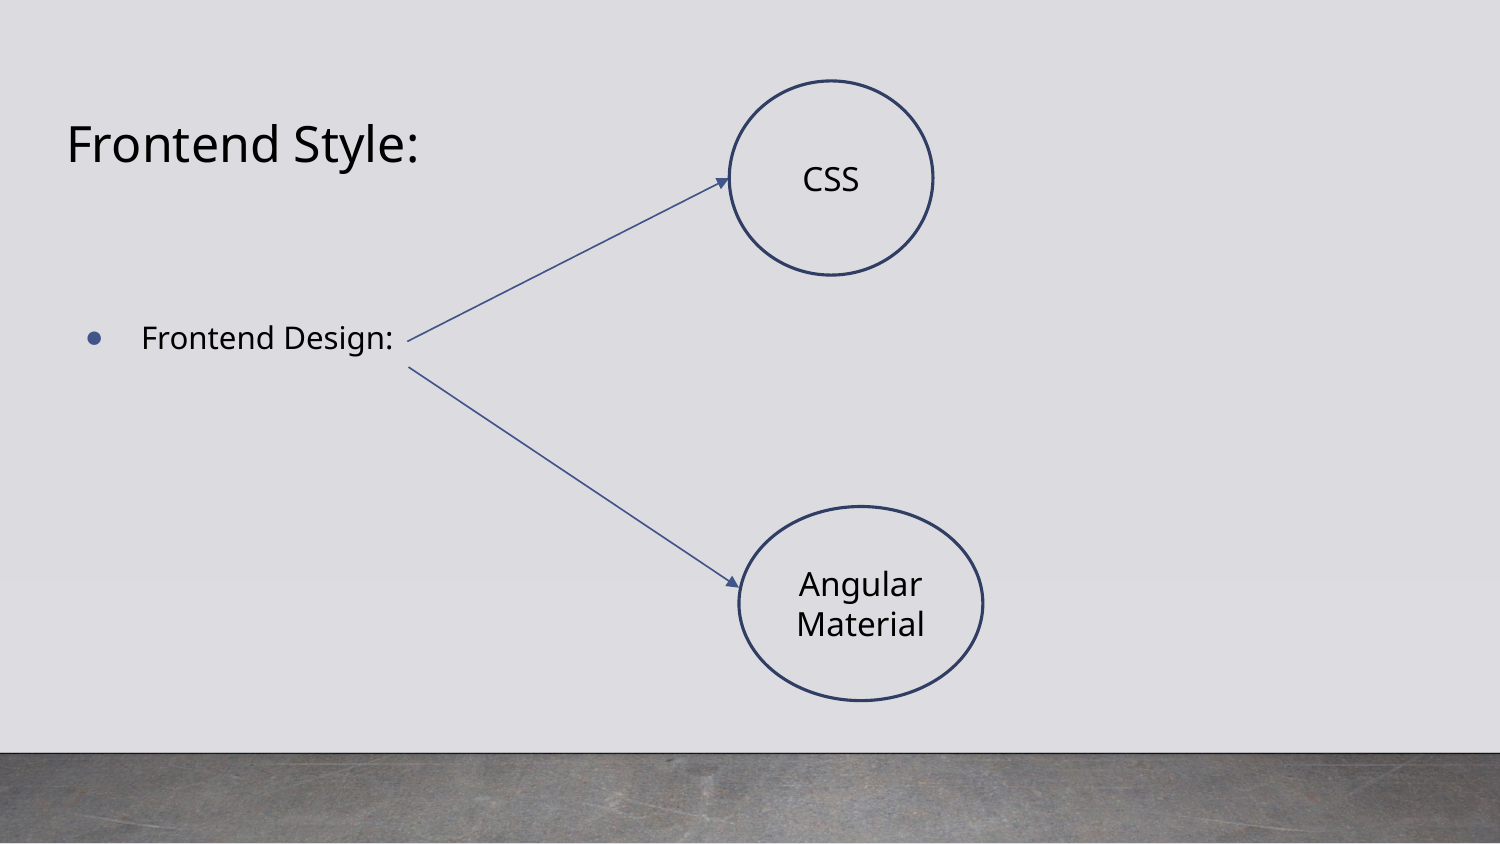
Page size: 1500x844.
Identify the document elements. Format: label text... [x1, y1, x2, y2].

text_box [406, 177, 730, 342]
text_box Angular Material [737, 504, 985, 703]
picture [0, 753, 1500, 843]
list Frontend Design: [51, 168, 1449, 752]
text_box CSS [727, 79, 935, 277]
title Frontend Style: [51, 51, 1449, 168]
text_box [408, 366, 740, 589]
